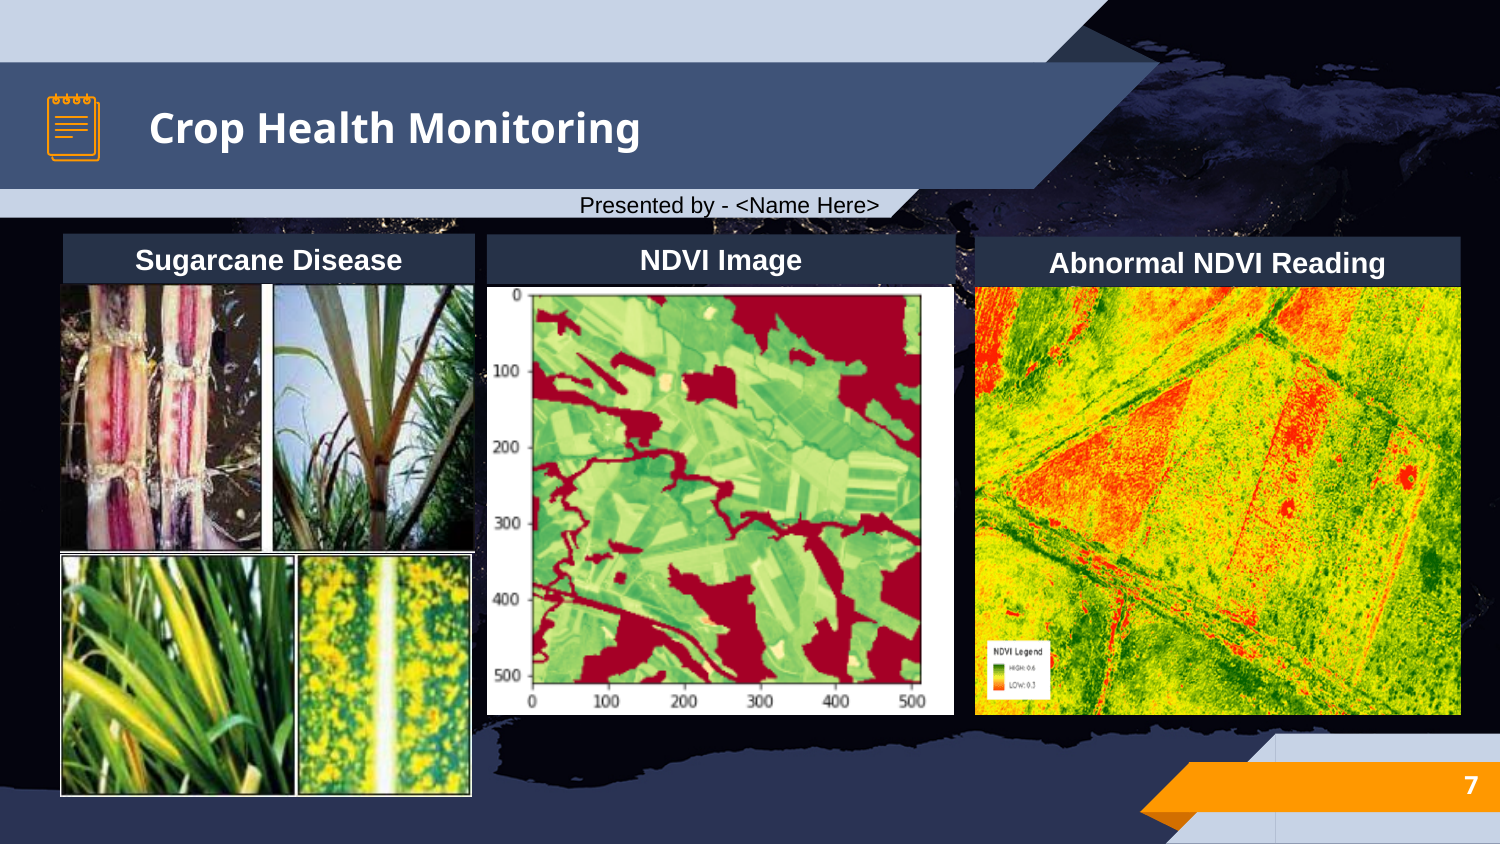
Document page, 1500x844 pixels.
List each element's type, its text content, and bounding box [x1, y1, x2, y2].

text_box Presented by - <Name Here> [564, 183, 953, 226]
text_box Sugarcane Disease [63, 233, 475, 283]
title Crop Health Monitoring [133, 64, 1035, 190]
slide_number 7 [1249, 760, 1494, 813]
picture [0, 0, 1500, 844]
text_box Abnormal NDVI Reading [974, 236, 1461, 286]
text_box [47, 93, 100, 161]
text_box NDVI Image [486, 234, 956, 284]
